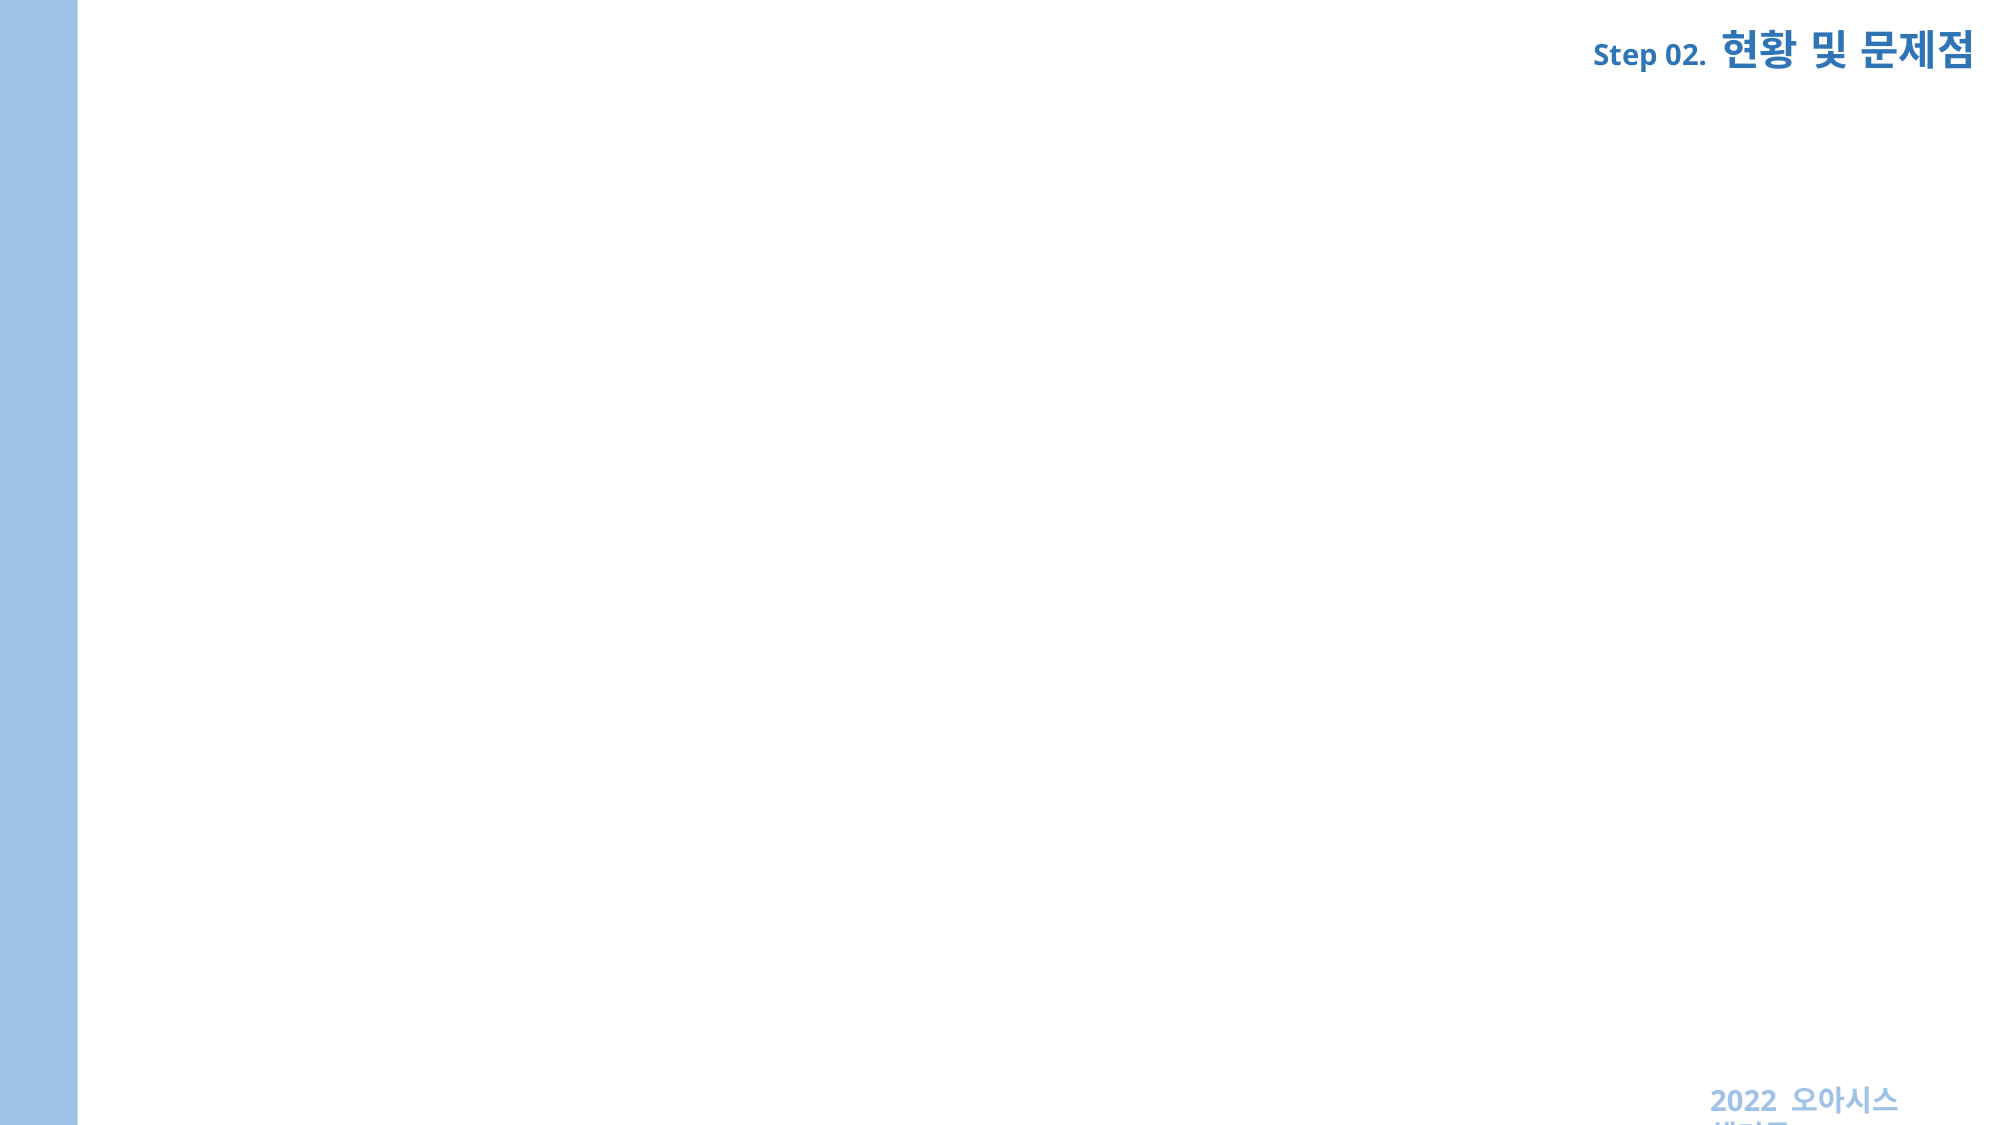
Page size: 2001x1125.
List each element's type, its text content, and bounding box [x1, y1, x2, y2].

text_box [0, 0, 79, 1125]
text_box Step 02. 현황 및 문제점 [1381, 16, 1991, 81]
text_box 2022 오아시스 해커톤 [1695, 1074, 2000, 1125]
